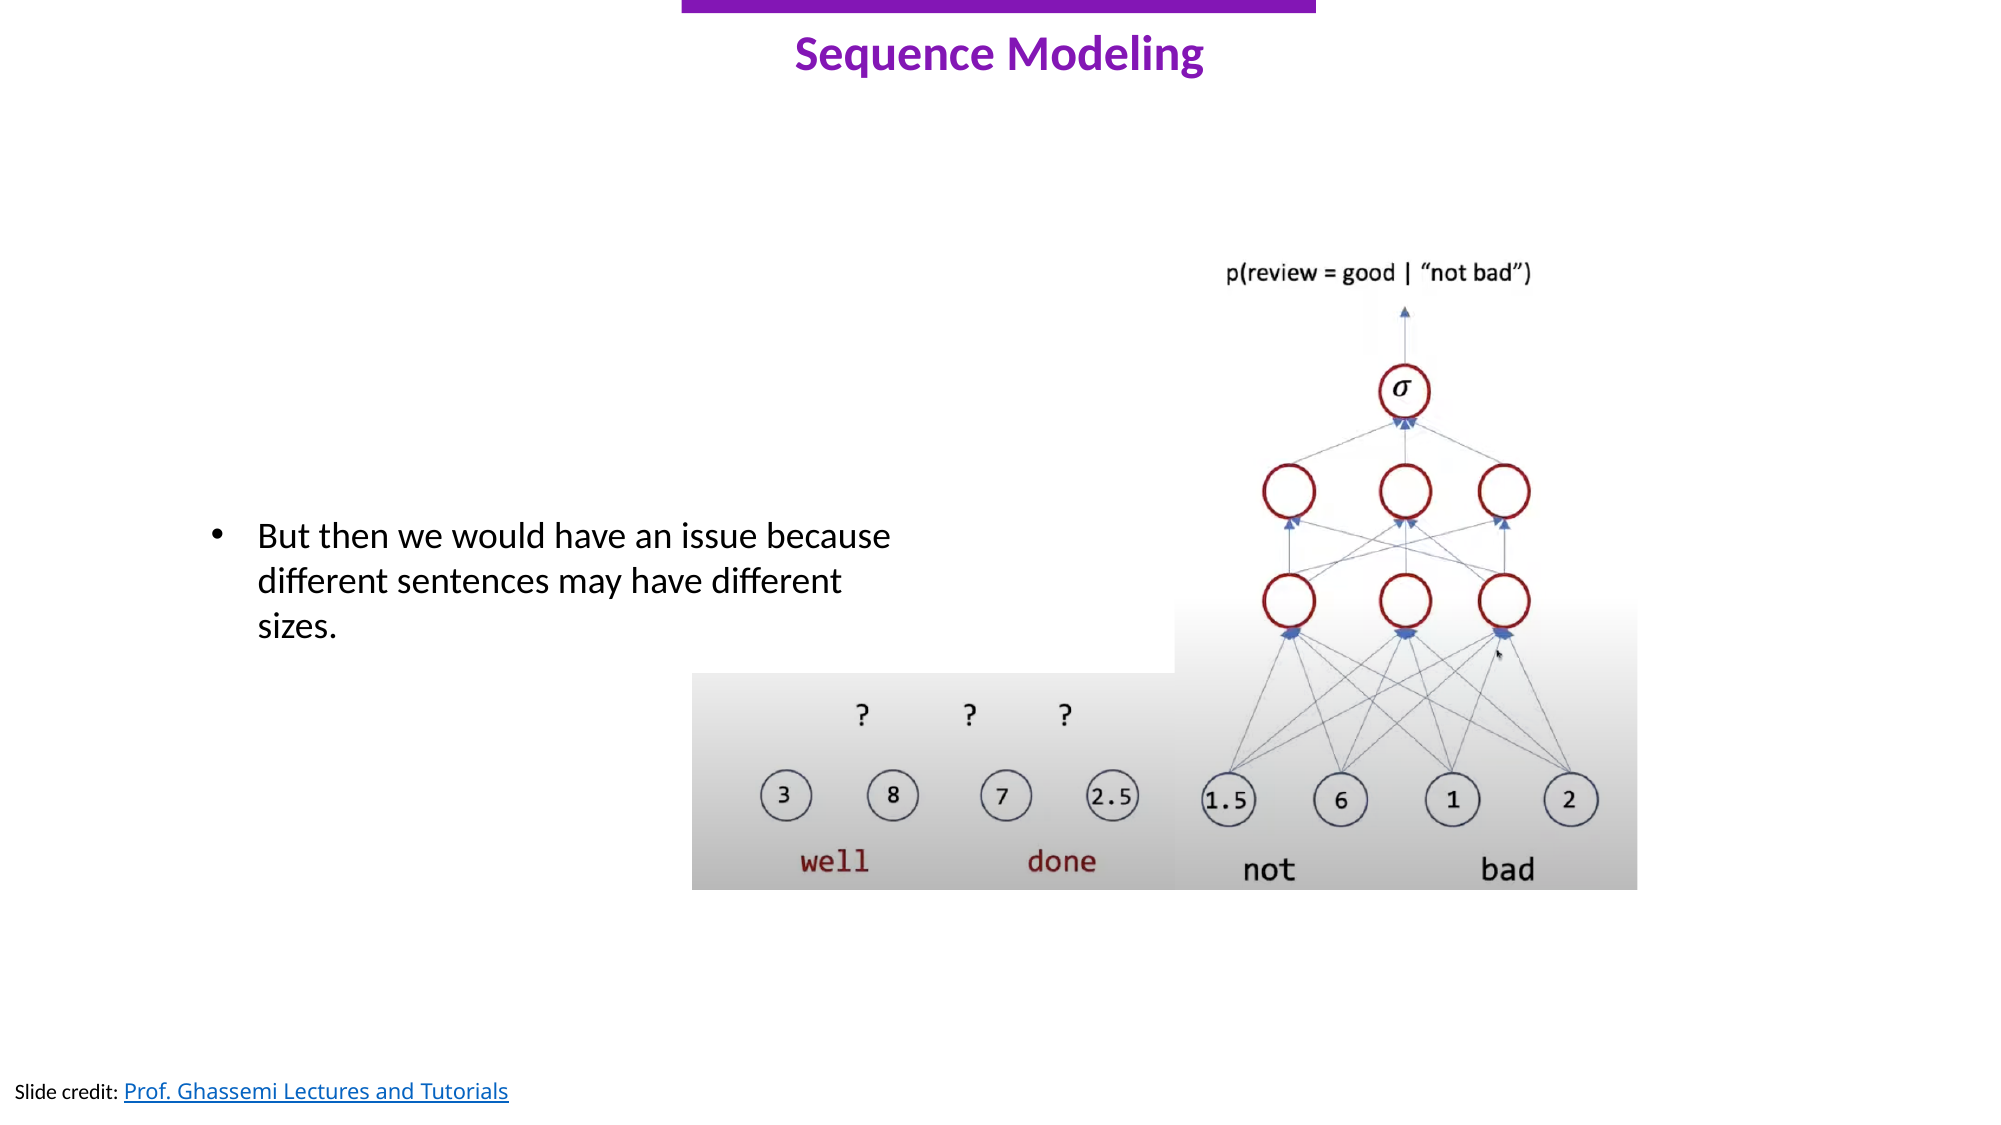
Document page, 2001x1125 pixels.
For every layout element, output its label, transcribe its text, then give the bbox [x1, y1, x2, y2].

text_box [681, 0, 1317, 13]
text_box Sequence Modeling [664, 13, 1335, 89]
picture [692, 235, 1638, 890]
text_box But then we would have an issue because different sentences may have different sizes. [196, 503, 938, 654]
text_box Slide credit: Prof. Ghassemi Lectures and Tutorials [0, 1070, 1203, 1115]
